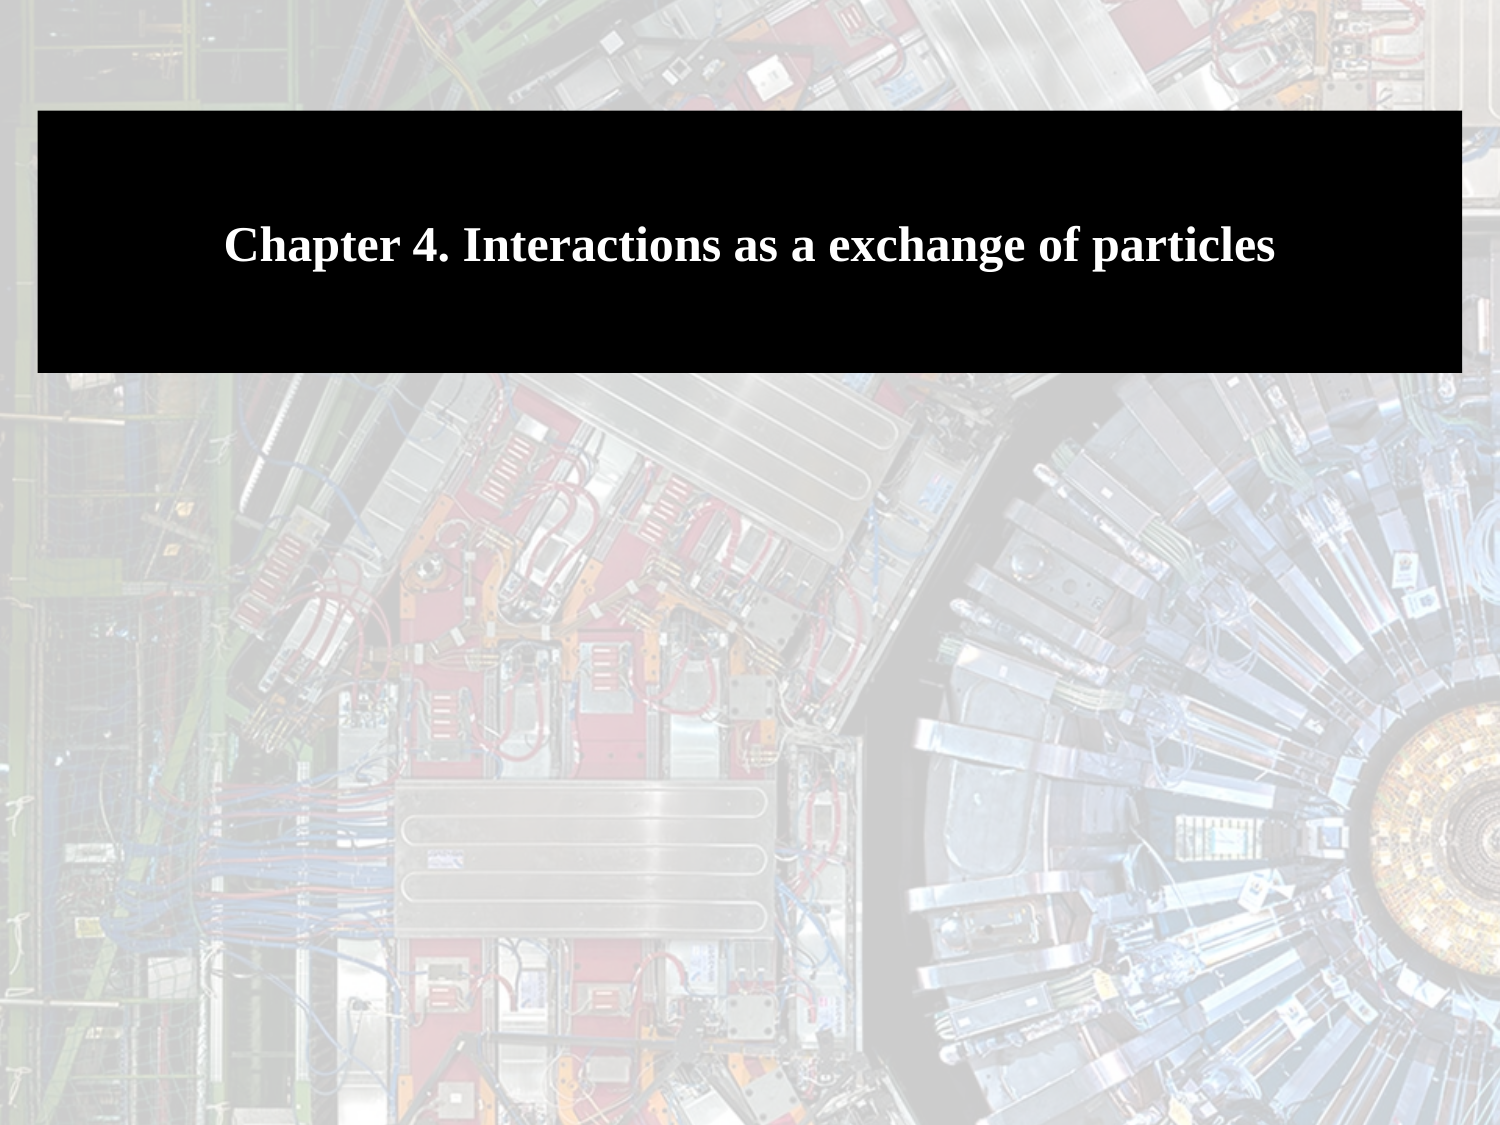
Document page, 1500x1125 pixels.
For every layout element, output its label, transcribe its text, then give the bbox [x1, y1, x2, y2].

text_box Chapter 4. Interactions as a exchange of particles [37, 110, 1463, 373]
